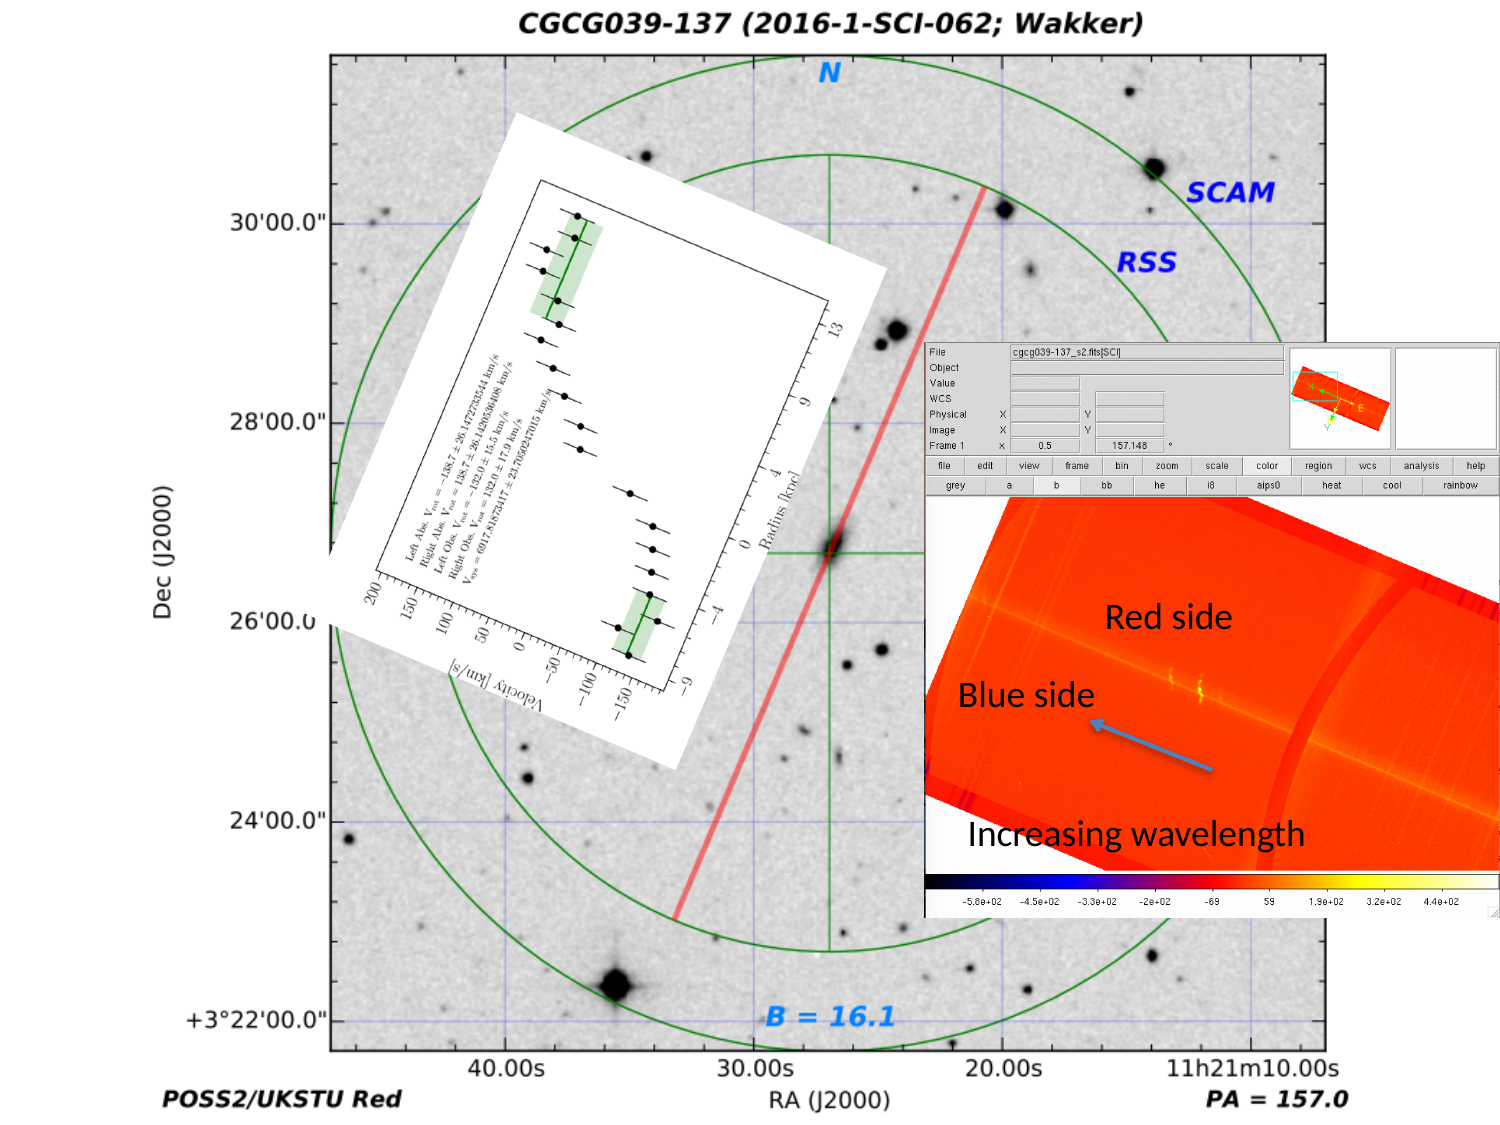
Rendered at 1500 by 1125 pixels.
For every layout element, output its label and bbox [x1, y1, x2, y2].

text_box [1089, 720, 1213, 771]
picture [139, 0, 1500, 1125]
